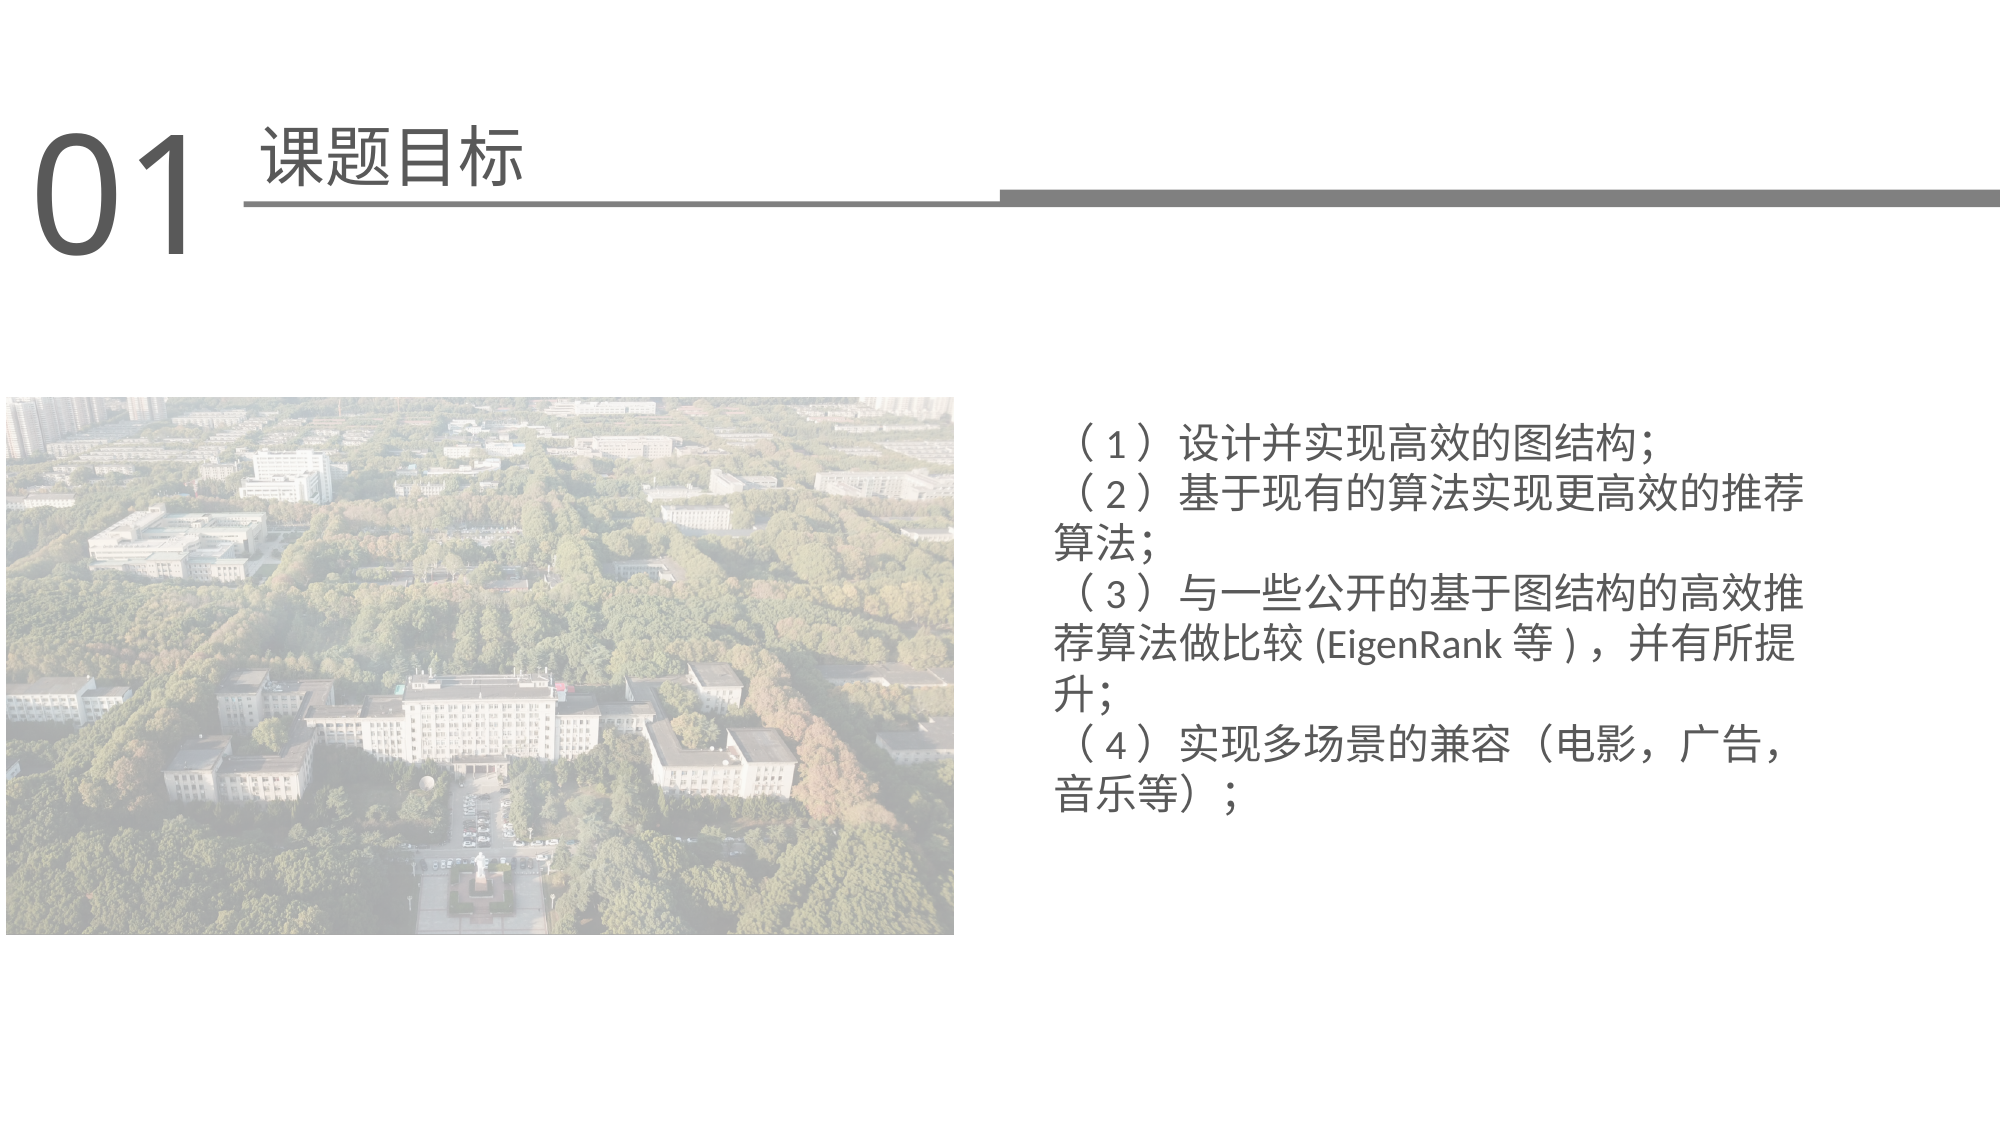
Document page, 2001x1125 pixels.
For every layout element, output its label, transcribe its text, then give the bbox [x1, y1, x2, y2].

text_box （1）设计并实现高效的图结构； （2）基于现有的算法实现更高效的推荐算法； （3）与一些公开的基于图结构的高效推荐算法做比较(EigenRank等)，并有所提升； （4）实现多场景的兼容（电影，广告，音乐等）； [1038, 359, 1850, 904]
picture [6, 397, 954, 935]
text_box 课题目标 [243, 107, 676, 189]
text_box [243, 189, 2000, 208]
text_box 01 [6, 81, 244, 296]
